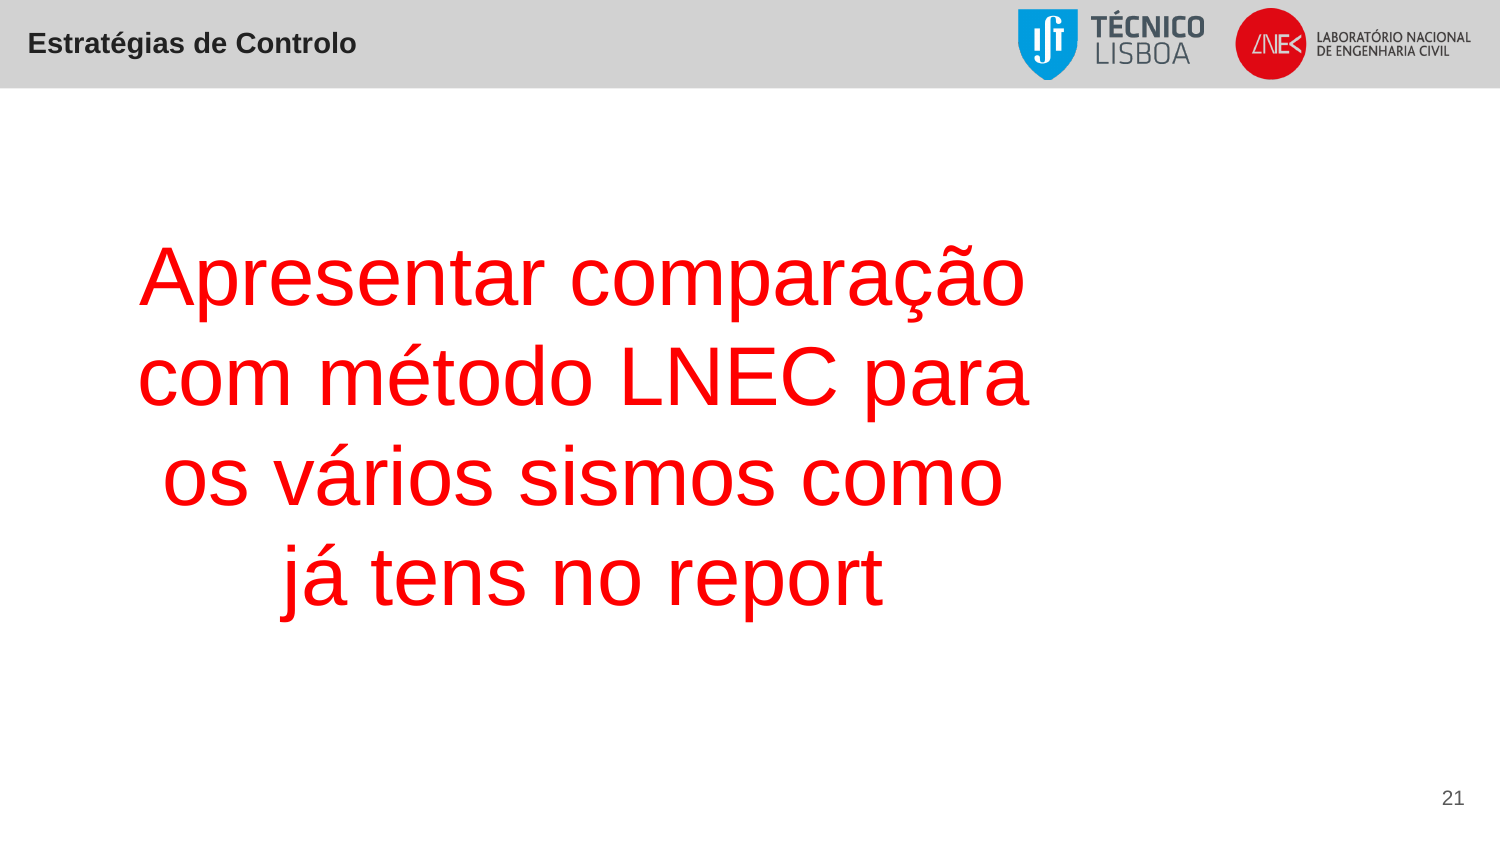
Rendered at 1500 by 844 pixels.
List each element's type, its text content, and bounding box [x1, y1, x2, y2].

picture [1235, 8, 1471, 80]
picture [1035, 29, 1039, 50]
picture [1045, 17, 1050, 62]
slide_number 21 [1389, 764, 1480, 830]
text_box Estratégias de Controlo [12, 9, 655, 75]
text_box Apresentar comparação com método LNEC para os vários sismos como já tens no report [113, 214, 1054, 630]
text_box [0, 0, 1500, 91]
picture [1054, 29, 1063, 50]
picture [1017, 8, 1207, 80]
